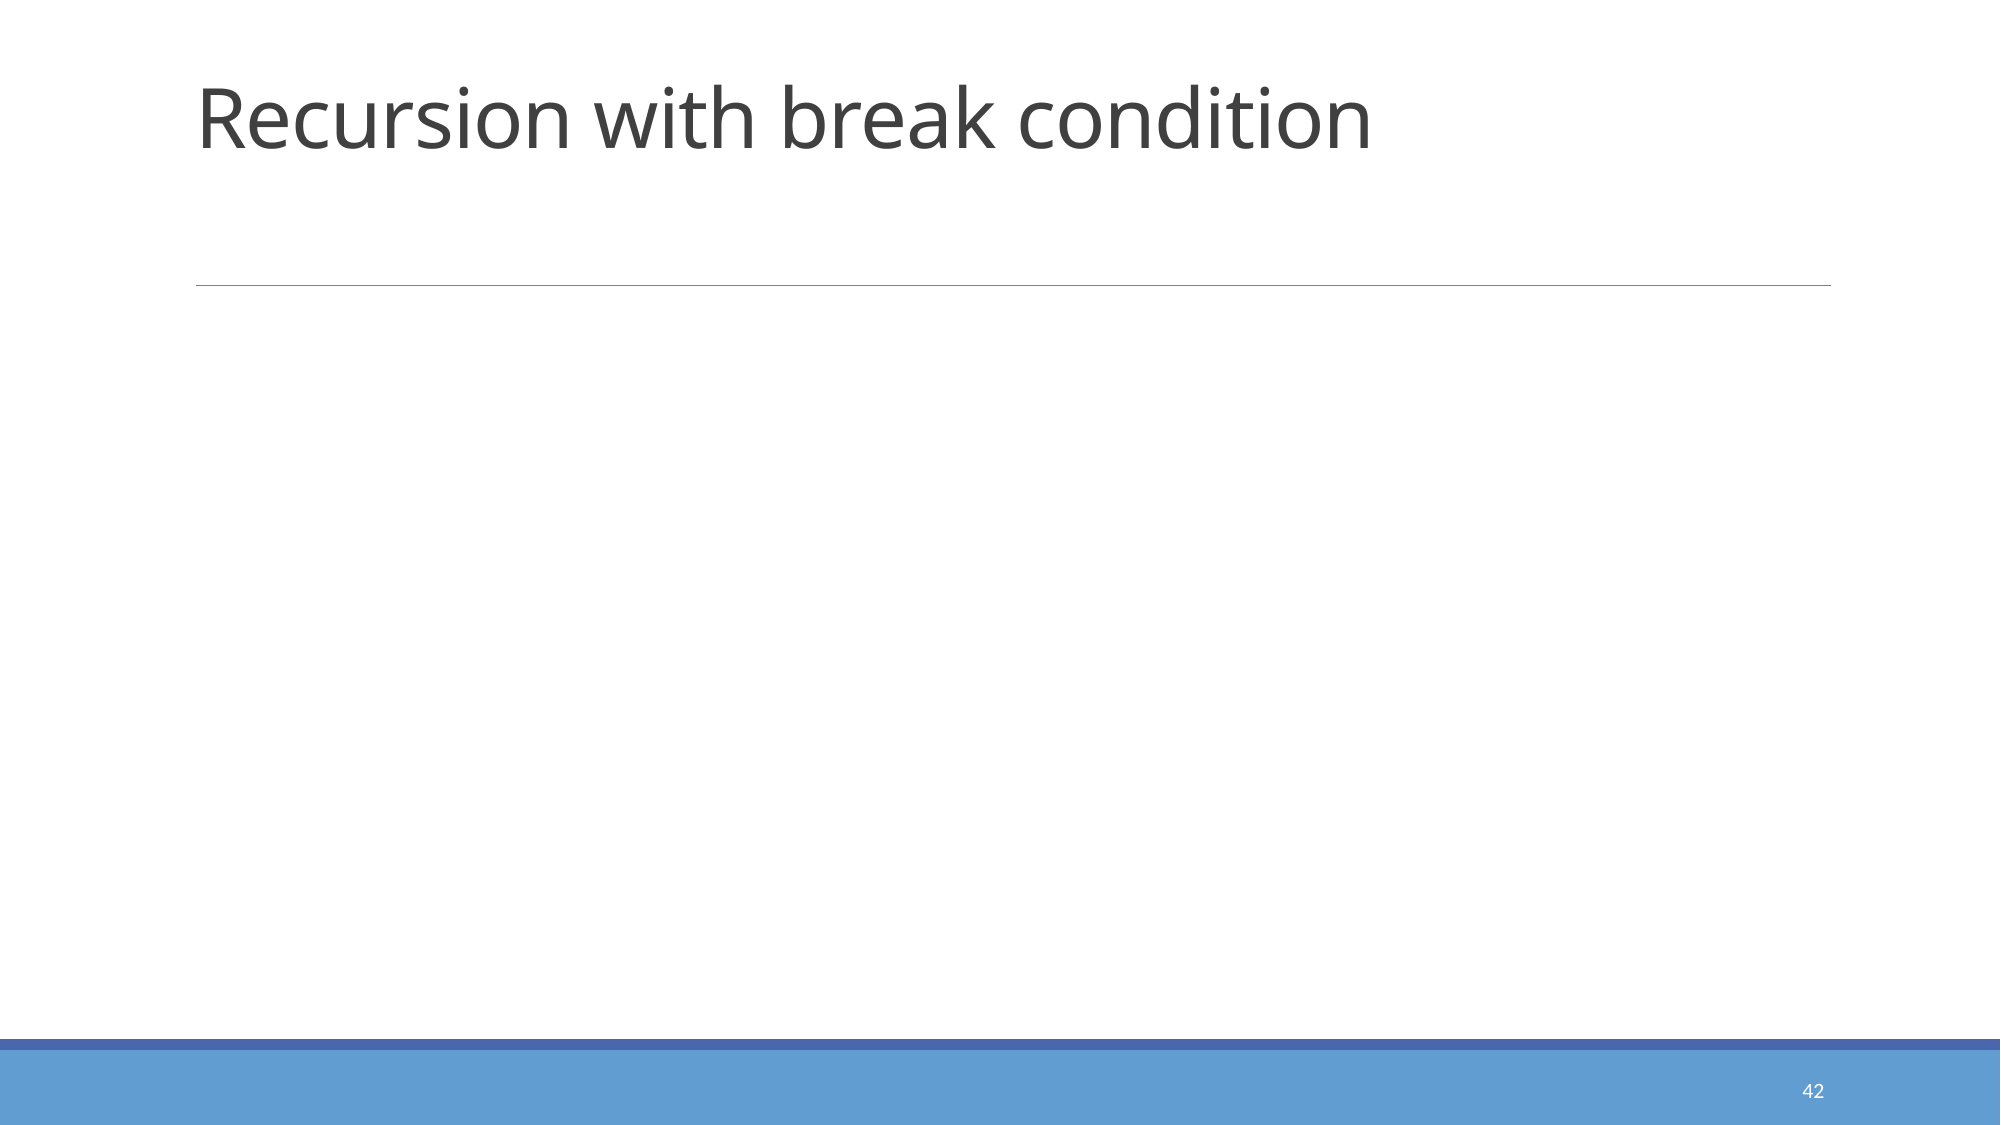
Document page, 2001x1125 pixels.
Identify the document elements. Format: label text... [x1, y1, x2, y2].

slide_number 43 [1624, 1059, 1840, 1120]
title Recursion with break condition [180, 47, 1804, 174]
